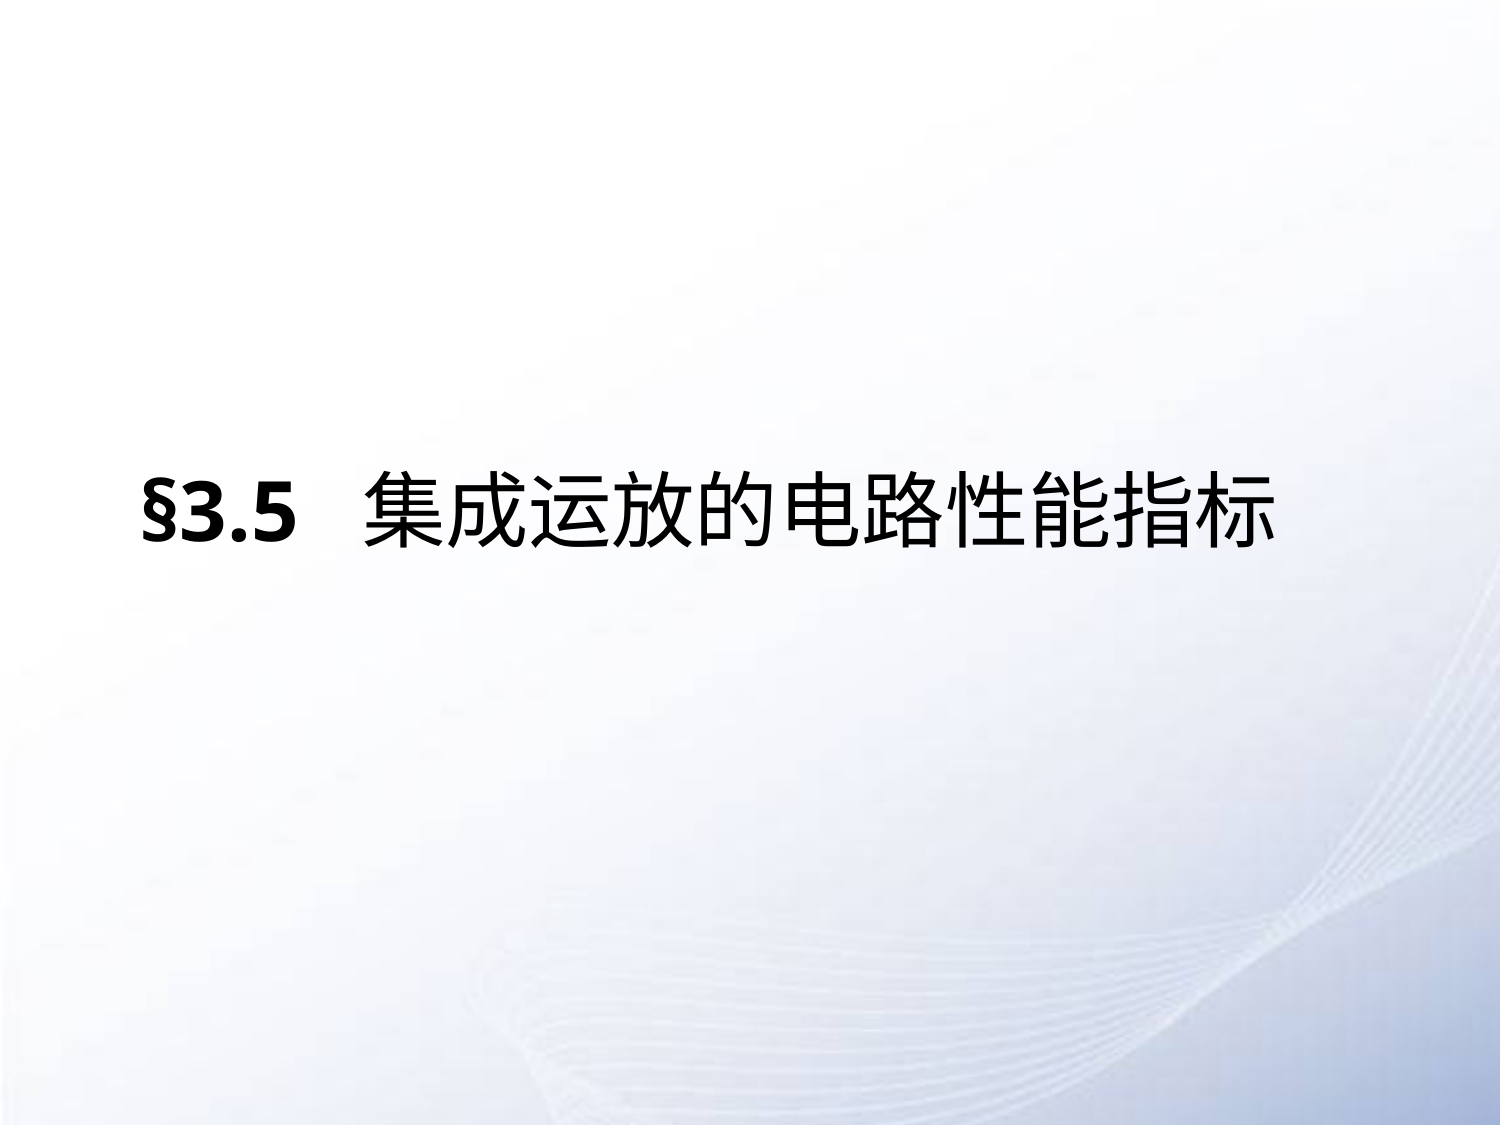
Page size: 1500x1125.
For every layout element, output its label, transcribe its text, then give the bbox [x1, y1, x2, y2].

title §3.5 集成运放的电路性能指标 [100, 378, 1318, 638]
picture [0, 0, 1500, 1125]
